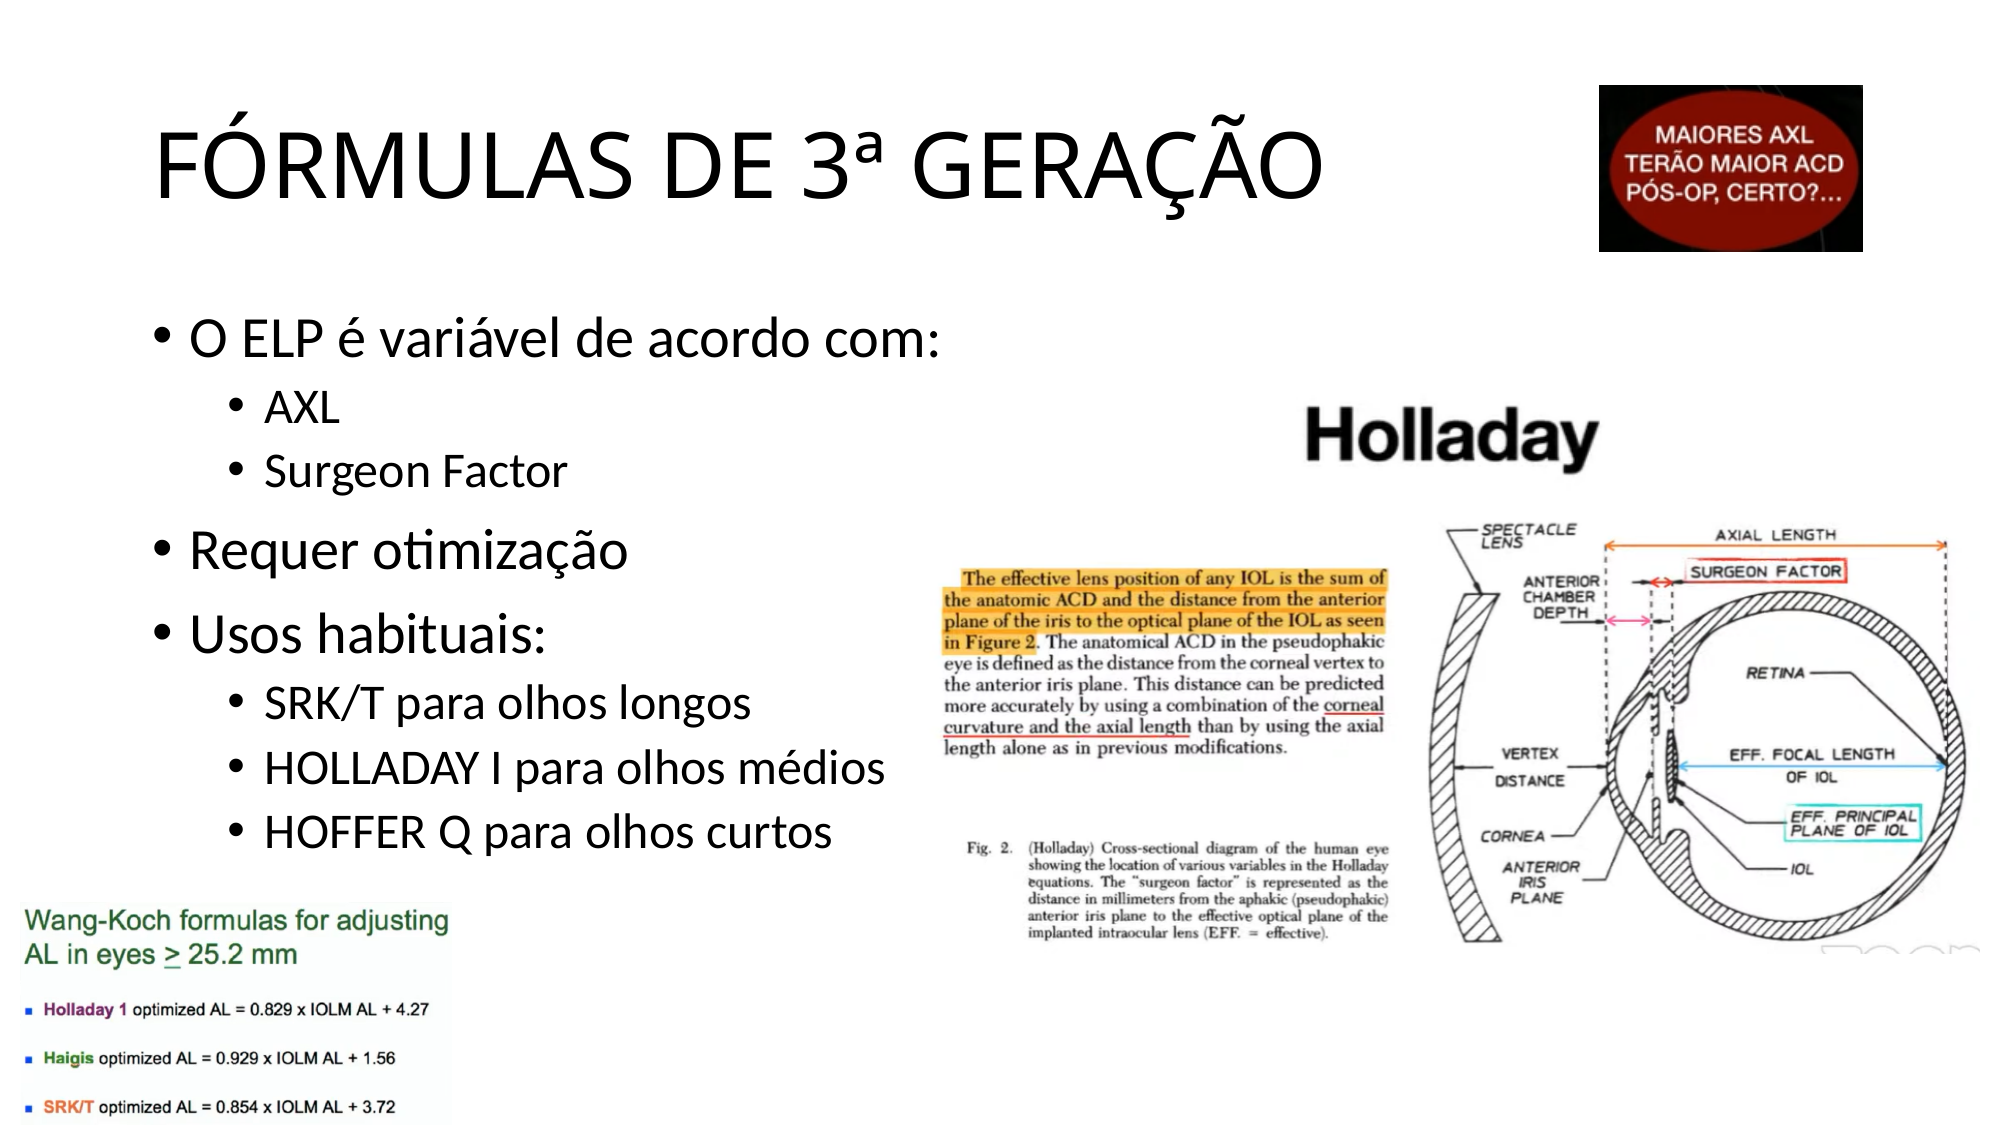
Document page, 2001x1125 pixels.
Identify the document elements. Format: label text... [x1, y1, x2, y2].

title FÓRMULAS DE 3ª GERAÇÃO [137, 59, 1863, 278]
picture [20, 902, 452, 1125]
picture [1296, 393, 1611, 492]
list O ELP é variável de acordo com: AXL Surgeon Factor Requer otimização Usos habituais: SRK/T para olhos longos HOLLADAY I para olhos médios HOFFER Q para olhos curtos [137, 299, 1863, 1014]
picture [1599, 85, 1863, 252]
picture [928, 502, 1980, 954]
